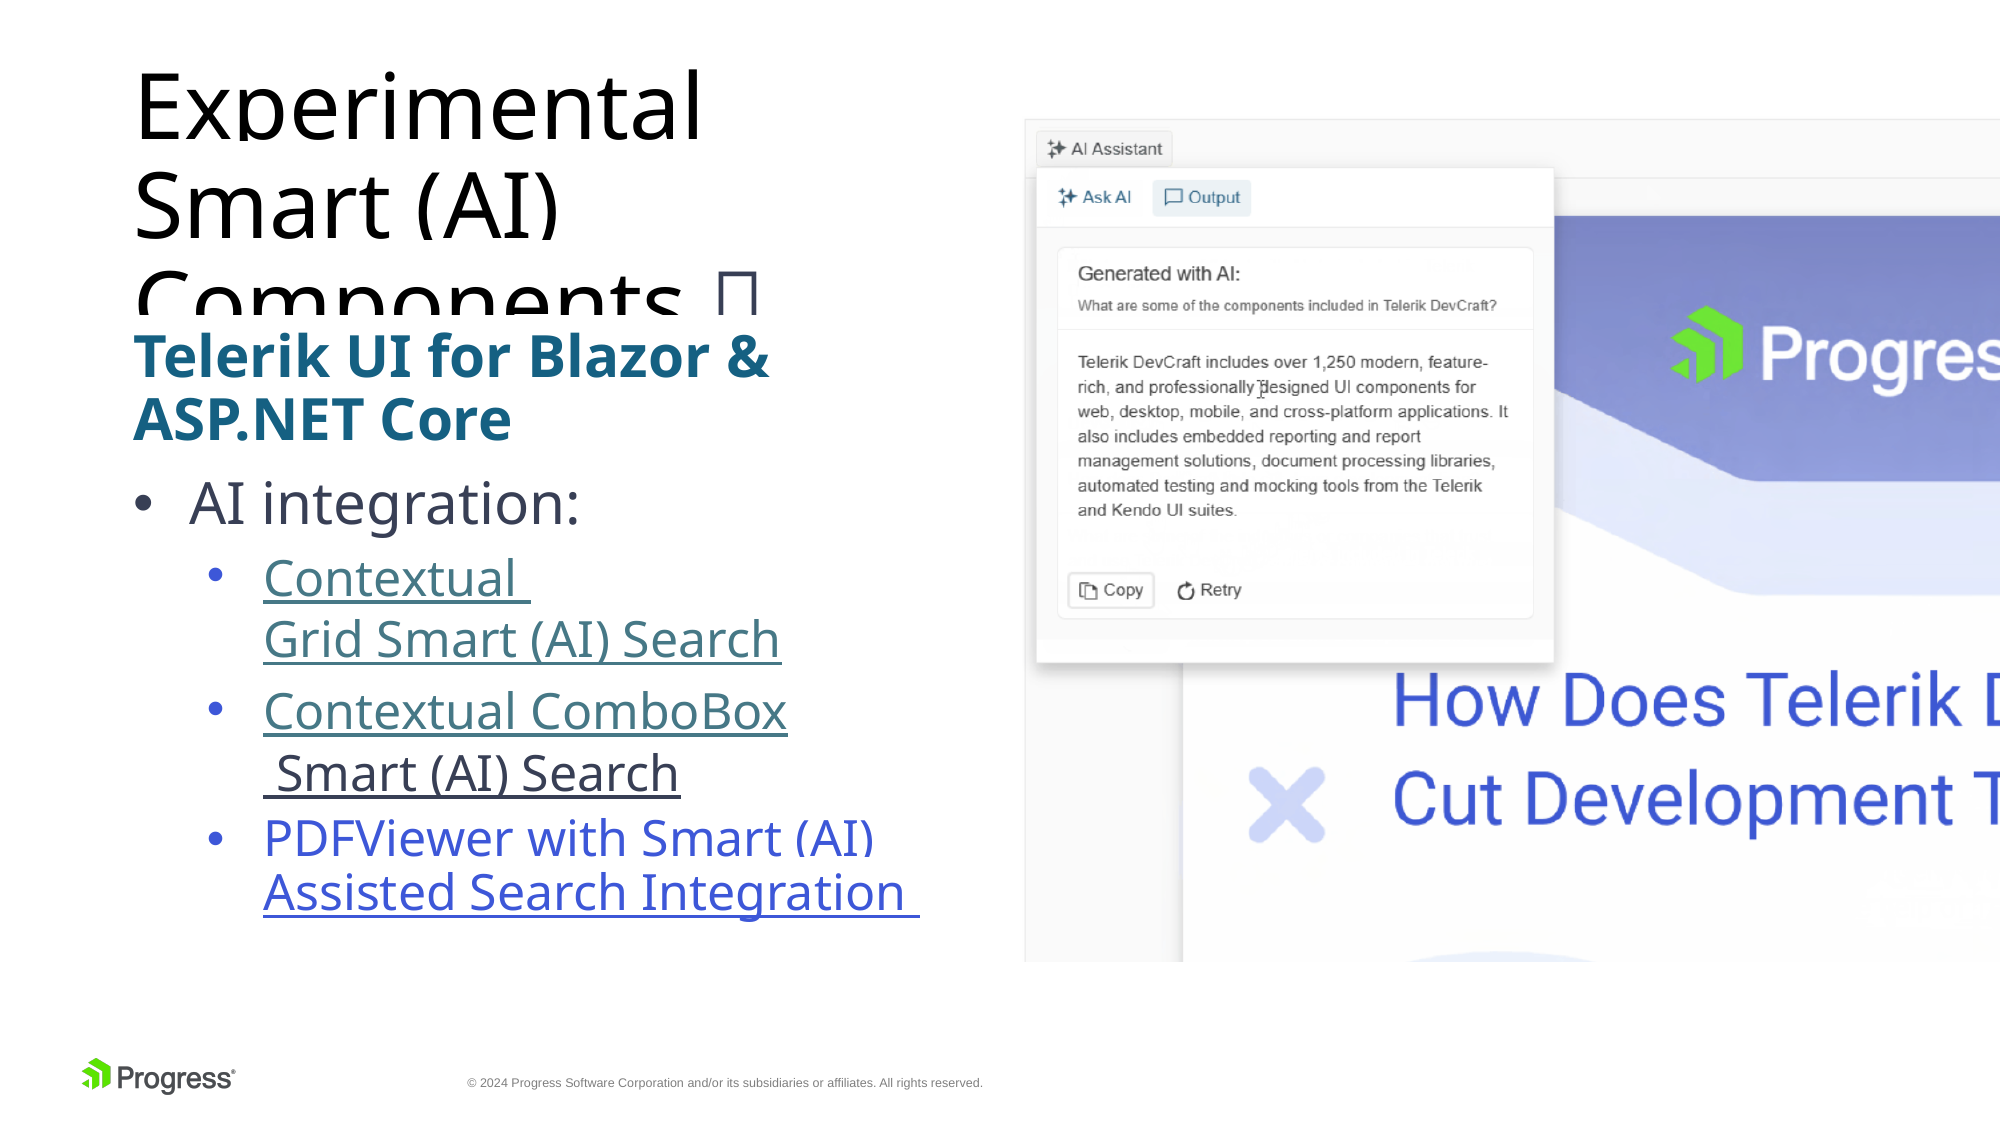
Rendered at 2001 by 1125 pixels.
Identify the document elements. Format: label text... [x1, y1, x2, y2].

picture [81, 1058, 236, 1095]
picture [1016, 0, 2000, 1125]
title Experimental Smart (AI) Components 🧪 [118, 88, 985, 319]
list Telerik UI for Blazor & ASP.NET Core AI integration: Contextual Grid Smart (AI) Search Contextual ComboBox Smart (AI) Search PDFViewer with Smart (AI) Assisted Search Integration [118, 319, 1002, 1024]
